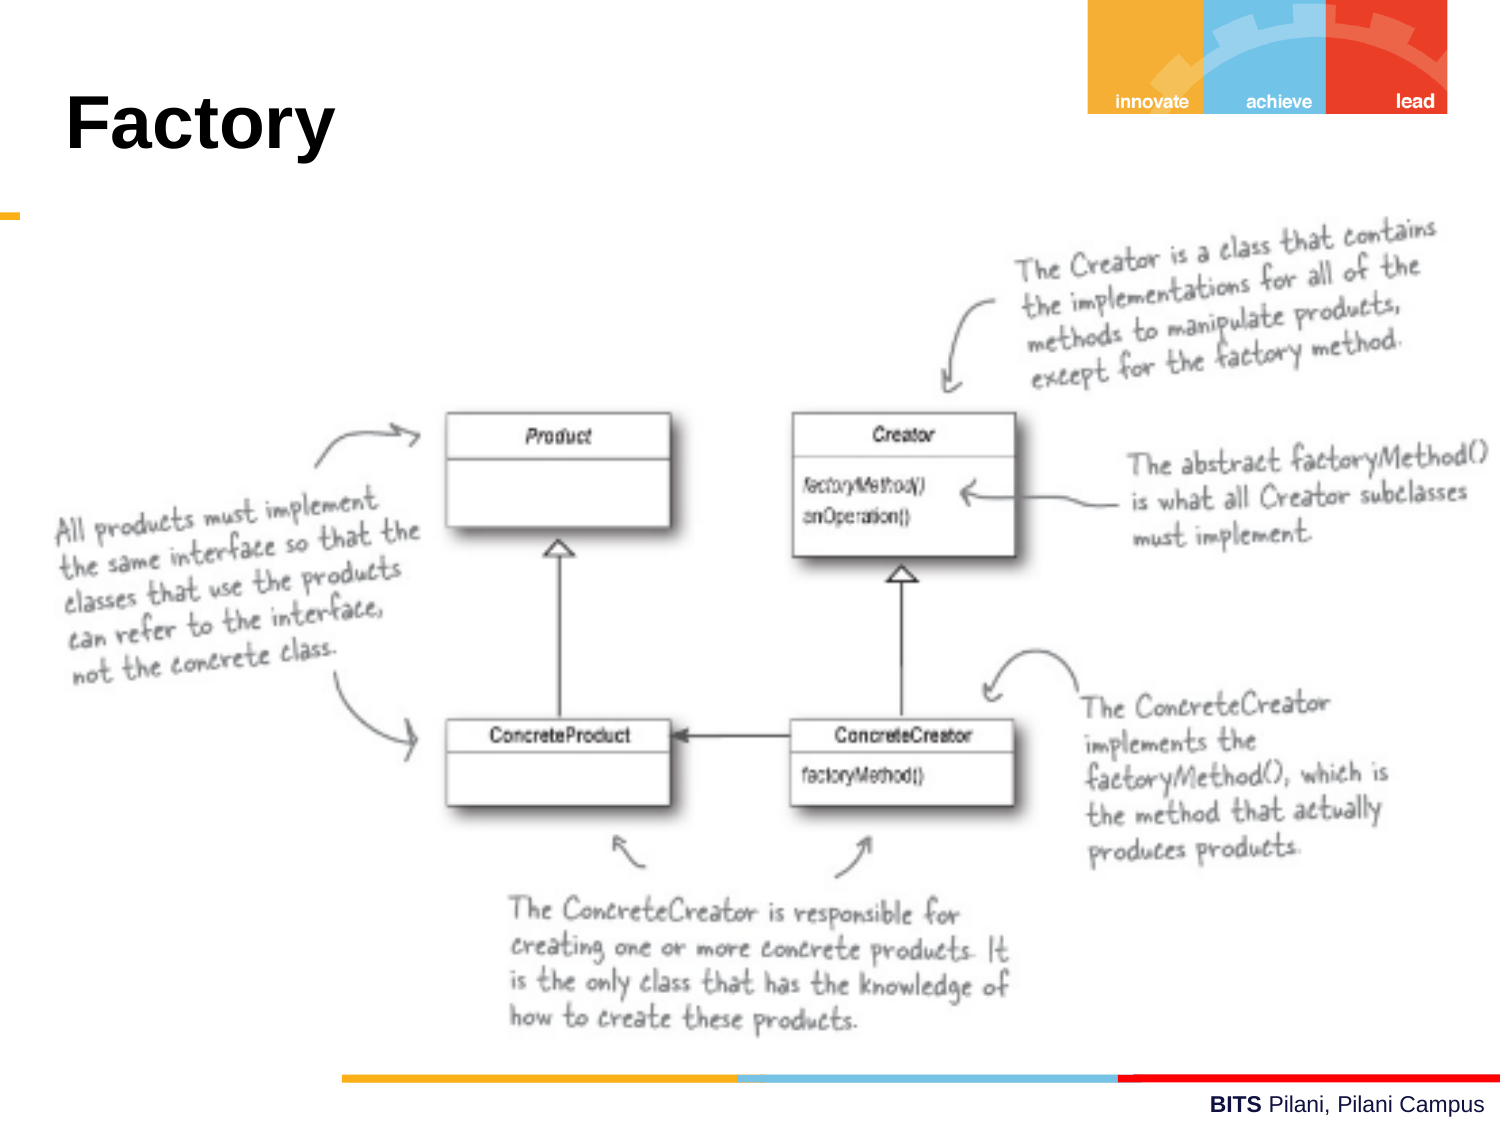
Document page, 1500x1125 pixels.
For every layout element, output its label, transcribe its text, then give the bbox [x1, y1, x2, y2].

picture [20, 174, 1500, 1051]
picture [1087, 0, 1448, 114]
list Factory [50, 24, 1088, 172]
